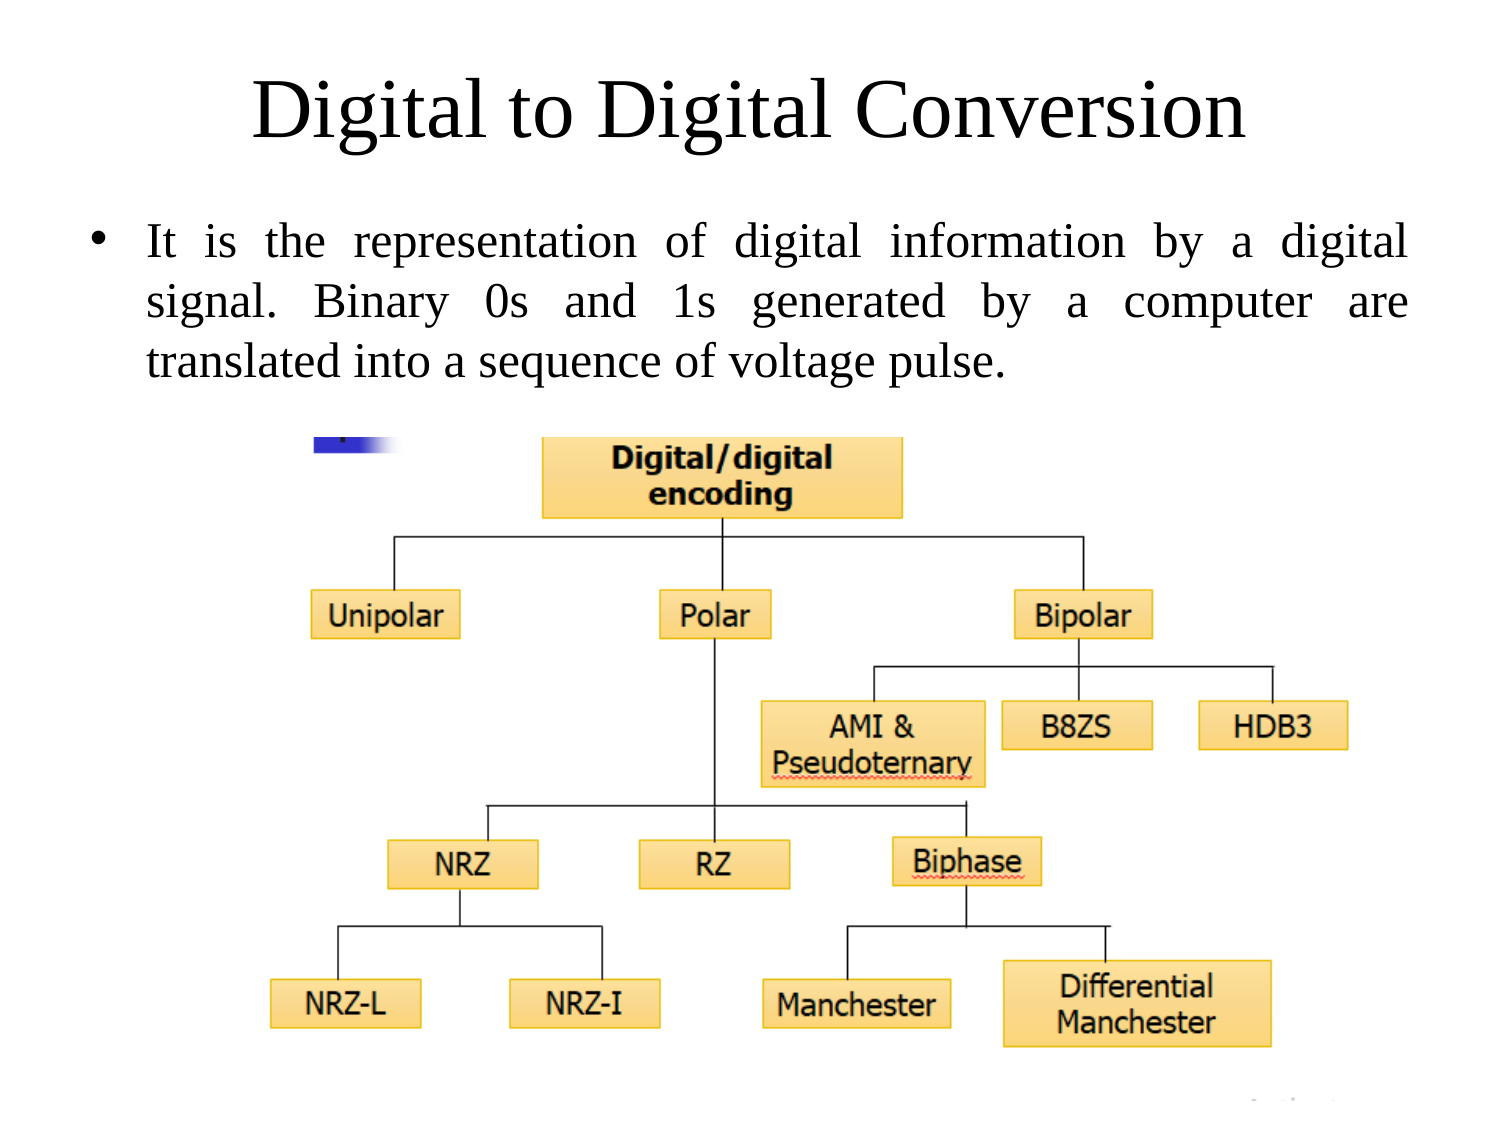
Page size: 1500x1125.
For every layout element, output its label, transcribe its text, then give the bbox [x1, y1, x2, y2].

title Digital to Digital Conversion [75, 45, 1425, 163]
list It is the representation of digital information by a digital signal. Binary 0s and 1s generated by a computer are translated into a sequence of voltage pulse. [75, 200, 1425, 1075]
picture [262, 437, 1359, 1101]
